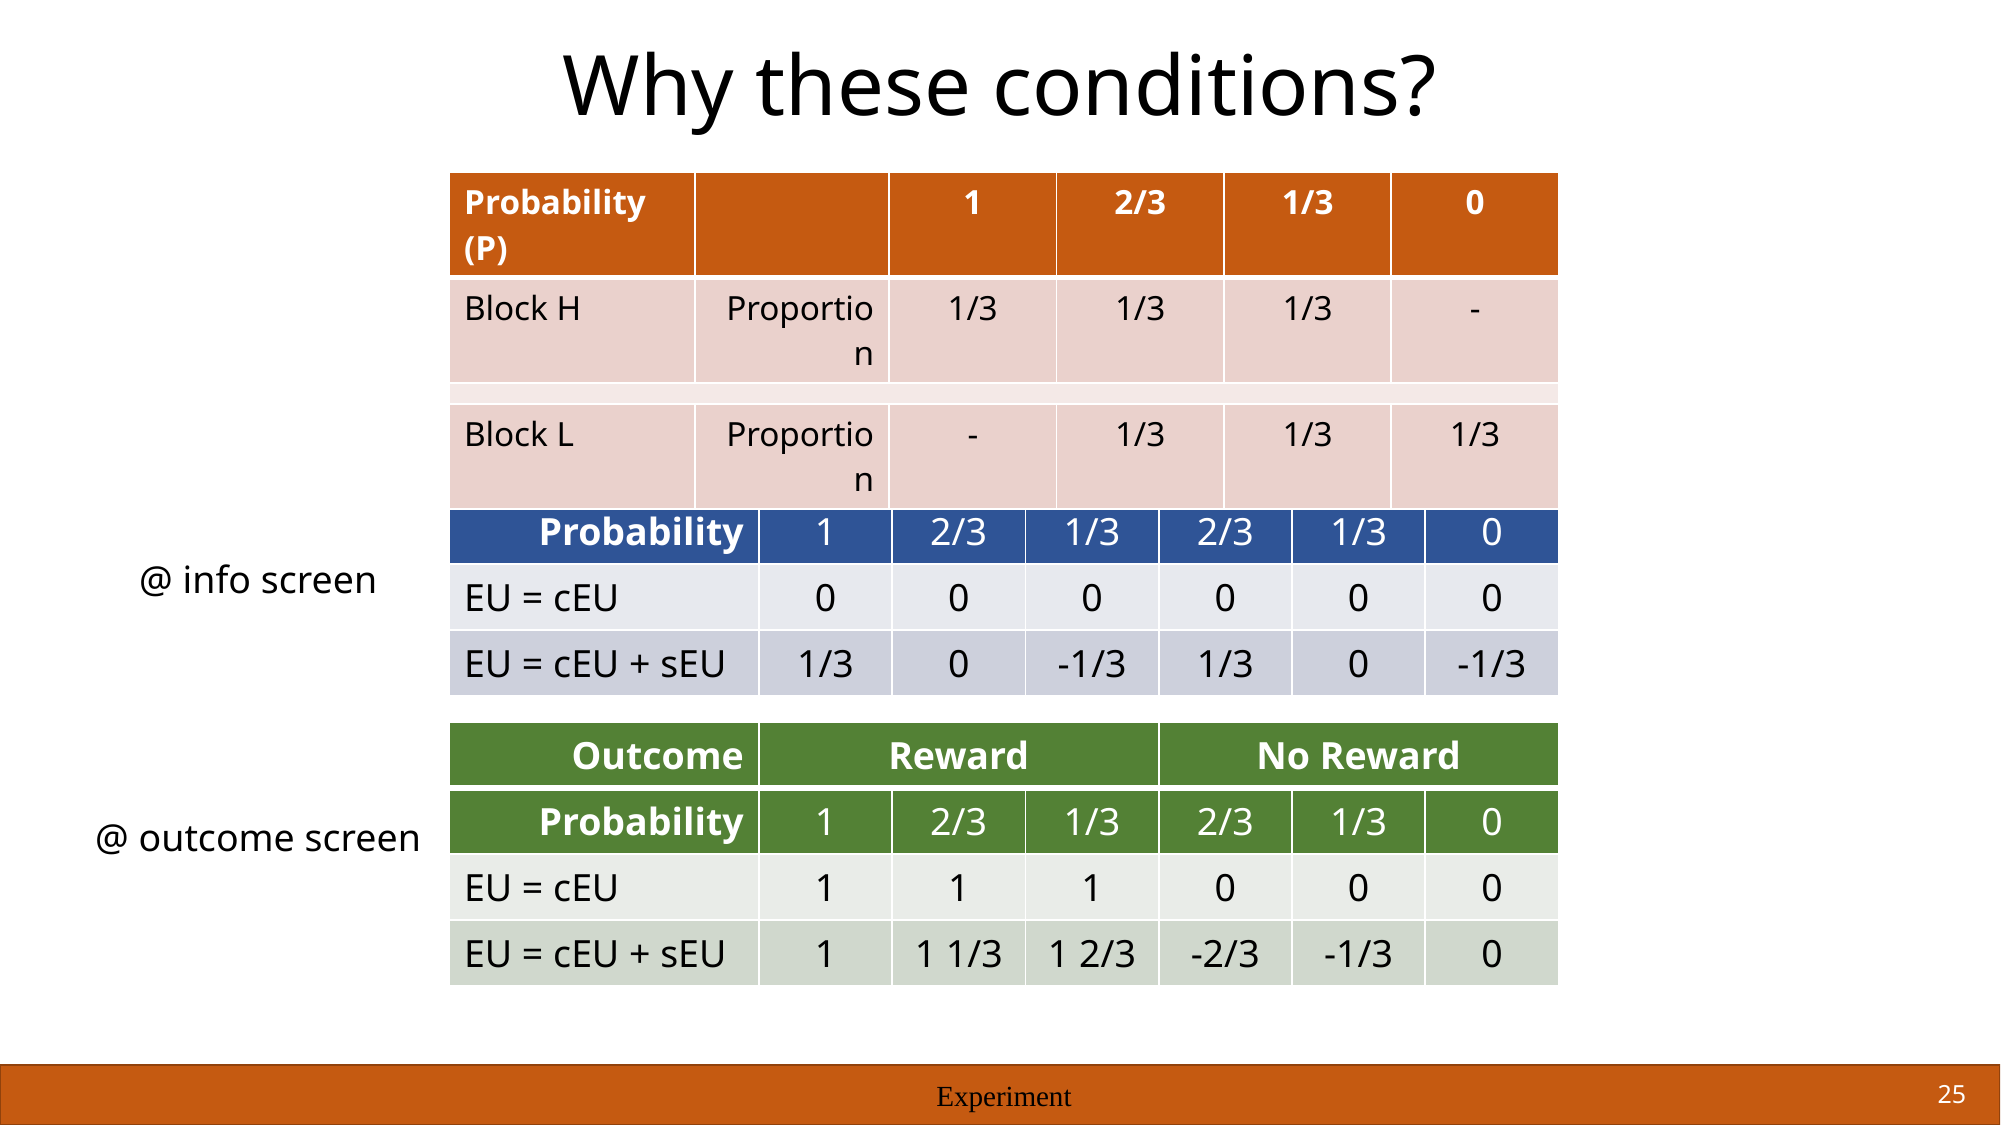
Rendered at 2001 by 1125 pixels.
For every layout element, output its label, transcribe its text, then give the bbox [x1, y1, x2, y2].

table_cell 1 [760, 791, 891, 853]
table_cell 1/3 [760, 631, 891, 695]
table_cell 1 [893, 855, 1025, 919]
table_cell 1/3 [1057, 405, 1223, 508]
table_cell 1 1/3 [893, 921, 1025, 985]
table_cell Probability [450, 791, 758, 853]
table_cell 1/3 [1293, 510, 1424, 563]
table_header Probability (P) [450, 173, 694, 275]
table_cell Proportion [696, 280, 888, 382]
table_cell 1/3 [1160, 631, 1291, 695]
table_header Reward [760, 723, 1158, 785]
table_cell 0 [1426, 565, 1558, 629]
table_cell 1 [760, 510, 891, 563]
table_cell 1/3 [1225, 280, 1390, 382]
table_cell [450, 384, 1558, 403]
table_cell 0 [1293, 855, 1424, 919]
text_box @ info screen [124, 548, 393, 609]
table_header 1 [890, 173, 1056, 275]
table_cell 2/3 [1160, 510, 1291, 563]
table_header No Reward [1160, 723, 1558, 785]
table_cell 0 [1293, 631, 1424, 695]
table_header [696, 173, 888, 275]
table_cell 1 [760, 855, 891, 919]
table_cell 1/3 [1026, 791, 1158, 853]
table_cell Probability [450, 510, 758, 563]
table_cell 0 [1160, 565, 1291, 629]
table_cell 1/3 [1293, 791, 1424, 853]
table_cell Block L [450, 405, 694, 508]
table_header 1/3 [1225, 173, 1390, 275]
table_cell 2/3 [893, 510, 1025, 563]
table_cell 1 [760, 921, 891, 985]
table_cell 0 [893, 631, 1025, 695]
table_cell EU = cEU + sEU [450, 631, 758, 695]
table_header 2/3 [1057, 173, 1223, 275]
table_cell - [1392, 280, 1558, 382]
table_cell -1/3 [1293, 921, 1424, 985]
table_cell 0 [760, 565, 891, 629]
table_cell 1/3 [1026, 510, 1158, 563]
table_cell 2/3 [1160, 791, 1291, 853]
title Why these conditions? [99, 34, 1901, 142]
table_cell Proportion [696, 405, 888, 508]
table_cell 0 [1293, 565, 1424, 629]
table_cell -1/3 [1026, 631, 1158, 695]
table_cell 0 [1160, 855, 1291, 919]
text_box @ outcome screen [80, 806, 437, 867]
table_cell 1/3 [1225, 405, 1390, 508]
table_cell - [890, 405, 1056, 508]
table_cell 1/3 [1057, 280, 1223, 382]
table_cell EU = cEU [450, 565, 758, 629]
table_cell 1 2/3 [1026, 921, 1158, 985]
footer Experiment [335, 1065, 1672, 1125]
table_cell 0 [1426, 921, 1558, 985]
table_cell 1/3 [1392, 405, 1558, 508]
table_cell 1 [1026, 855, 1158, 919]
table_cell EU = cEU + sEU [450, 921, 758, 985]
table_cell 2/3 [893, 791, 1025, 853]
slide_number 25 [1672, 1065, 1982, 1125]
table_cell 0 [1426, 510, 1558, 563]
table_cell 0 [1026, 565, 1158, 629]
table_cell EU = cEU [450, 855, 758, 919]
table_cell -1/3 [1426, 631, 1558, 695]
table_cell 0 [1426, 791, 1558, 853]
table_cell 1/3 [890, 280, 1056, 382]
table_cell -2/3 [1160, 921, 1291, 985]
table_header Outcome [450, 723, 758, 785]
table_cell 0 [893, 565, 1025, 629]
table_cell 0 [1426, 855, 1558, 919]
table_header 0 [1392, 173, 1558, 275]
table_cell Block H [450, 280, 694, 382]
